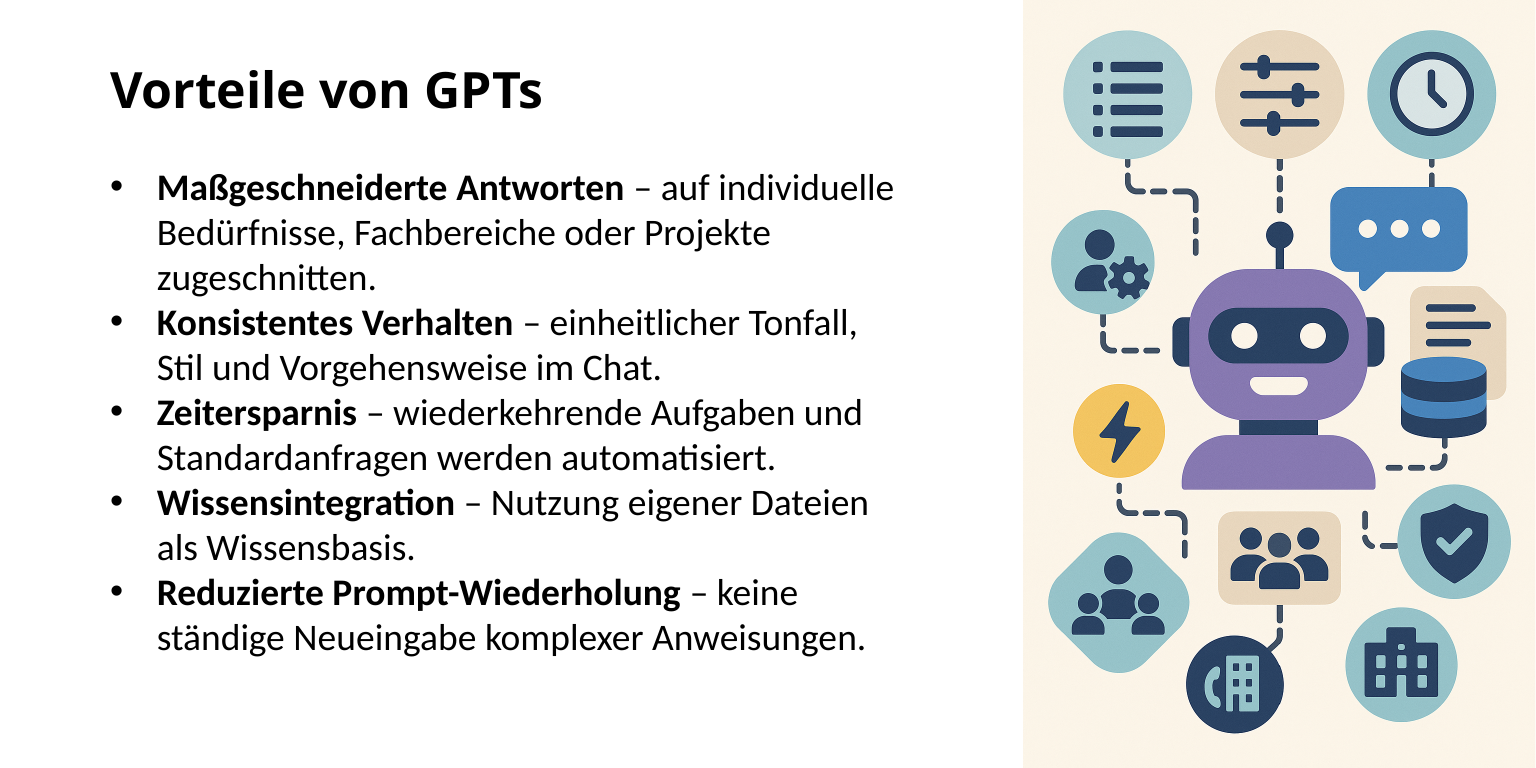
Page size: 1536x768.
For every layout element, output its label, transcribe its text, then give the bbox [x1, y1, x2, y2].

text_box Vorteile von GPTs Maßgeschneiderte Antworten – auf individuelle Bedürfnisse, Fachbereiche oder Projekte zugeschnitten. Konsistentes Verhalten – einheitlicher Tonfall, Stil und Vorgehensweise im Chat. Zeitersparnis – wiederkehrende Aufgaben und Standardanfragen werden automatisiert. Wissensintegration – Nutzung eigener Dateien als Wissensbasis. Reduzierte Prompt-Wiederholung – keine ständige Neueingabe komplexer Anweisungen. [95, 50, 929, 666]
picture [1023, 0, 1536, 768]
